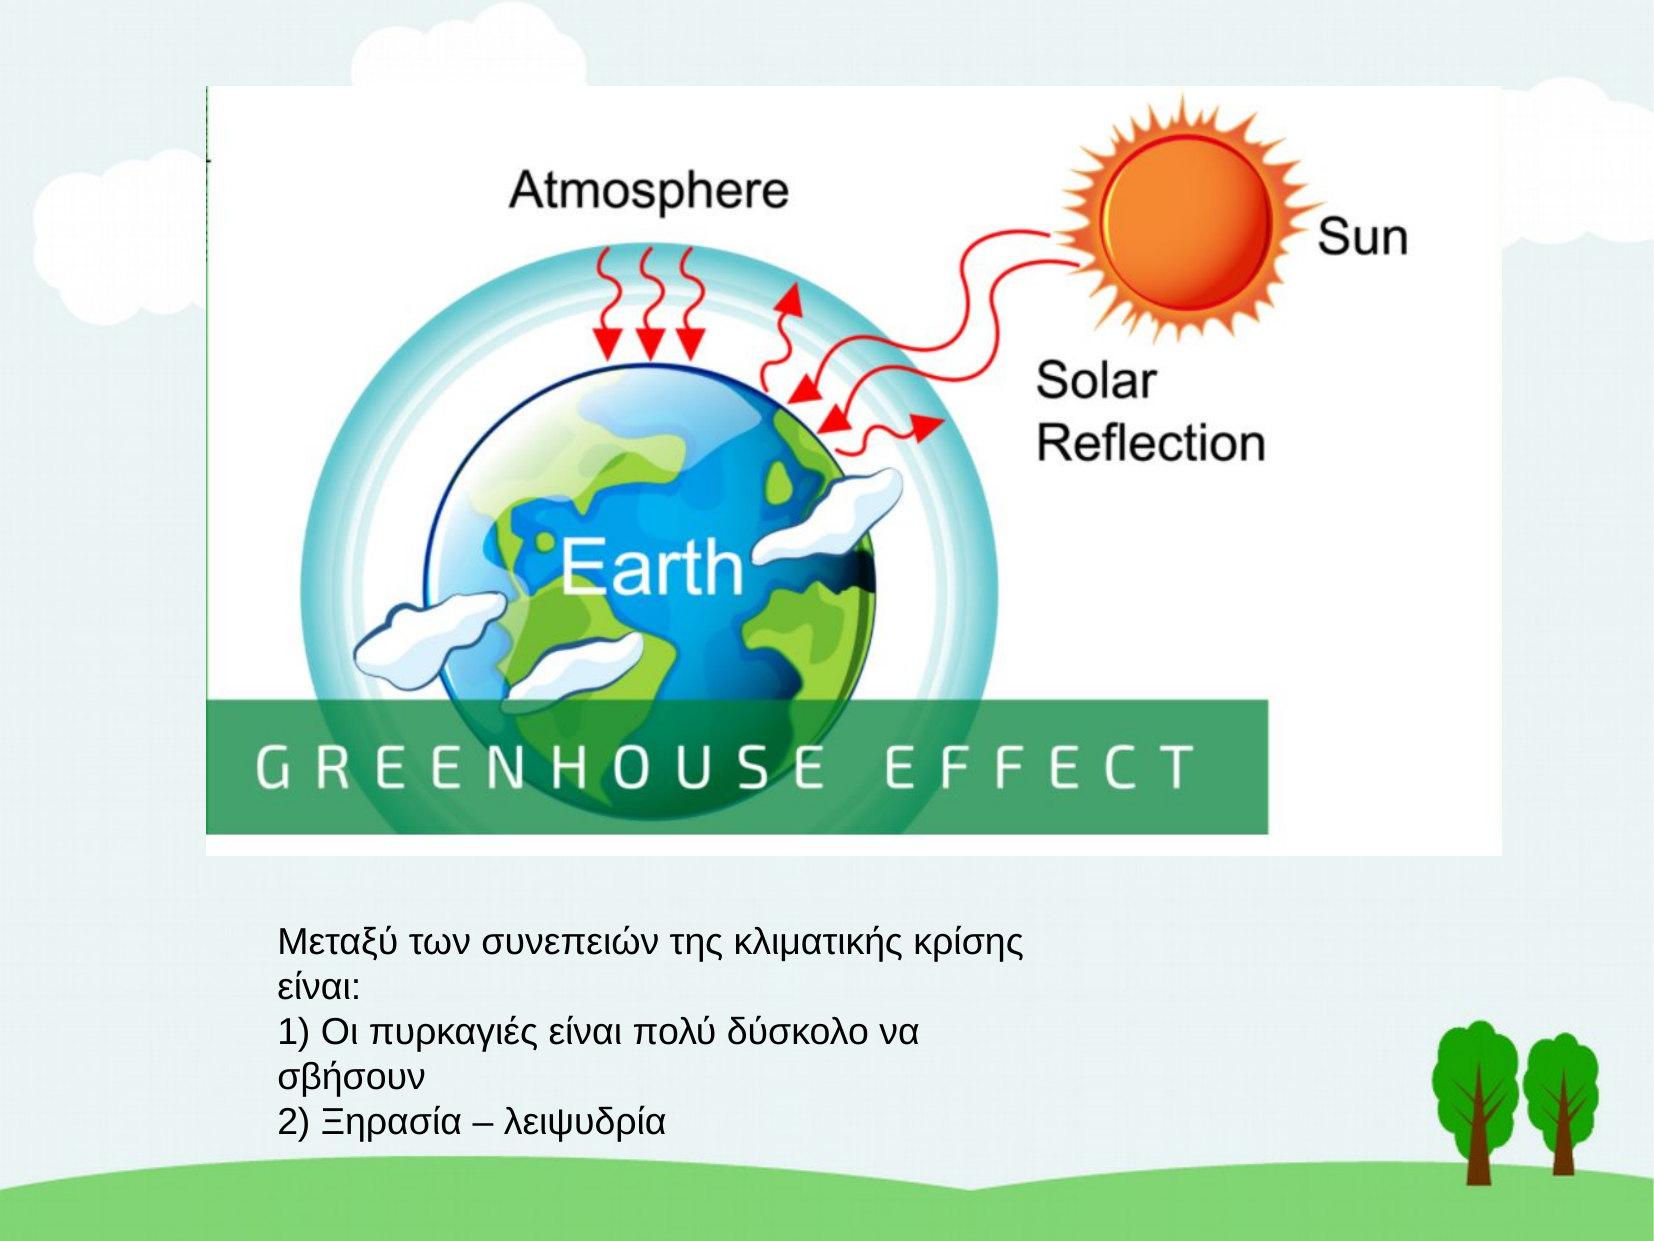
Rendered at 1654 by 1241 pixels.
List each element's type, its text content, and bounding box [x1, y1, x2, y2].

picture [0, 0, 1654, 1241]
text_box Μεταξύ των συνεπειών της κλιματικής κρίσης είναι: 1) Οι πυρκαγιές είναι πολύ δύσκολο να σβήσουν 2) Ξηρασία – λειψυδρία [262, 909, 1074, 1050]
